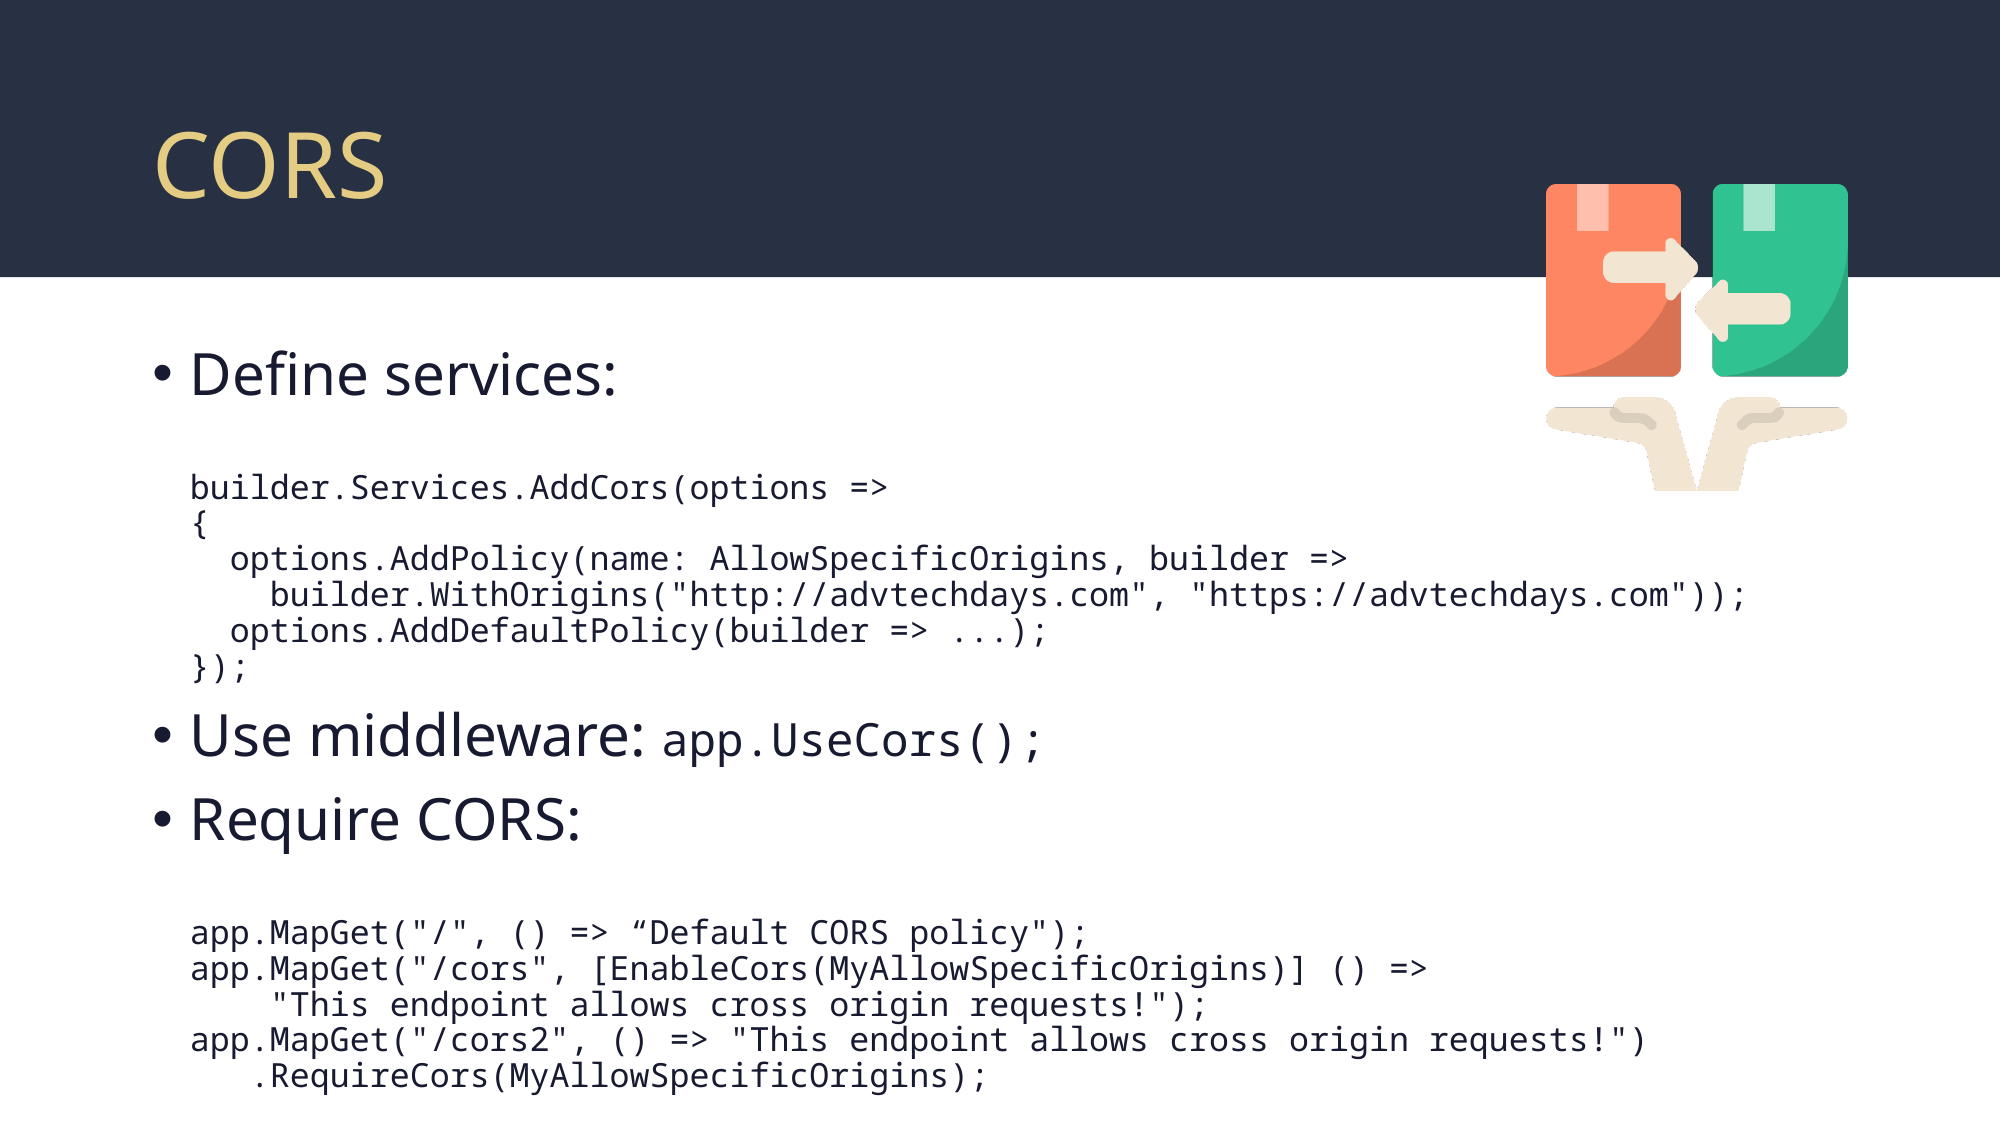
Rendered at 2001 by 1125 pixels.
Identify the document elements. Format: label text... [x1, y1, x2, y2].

title CORS [137, 59, 1863, 278]
picture [1530, 168, 1863, 501]
list Define services: builder.Services.AddCors(options => { options.AddPolicy(name: AllowSpecificOrigins, builder => builder.WithOrigins("http://advtechdays.com", "https://advtechdays.com")); options.AddDefaultPolicy(builder => ...); }); Use middleware: app.UseCors(); Require CORS: app.MapGet("/", () => “Default CORS policy"); app.MapGet("/cors", [EnableCors(MyAllowSpecificOrigins)] () => "This endpoint allows cross origin requests!"); app.MapGet("/cors2", () => "This endpoint allows cross origin requests!") .RequireCors(MyAllowSpecificOrigins); [137, 337, 1863, 1106]
